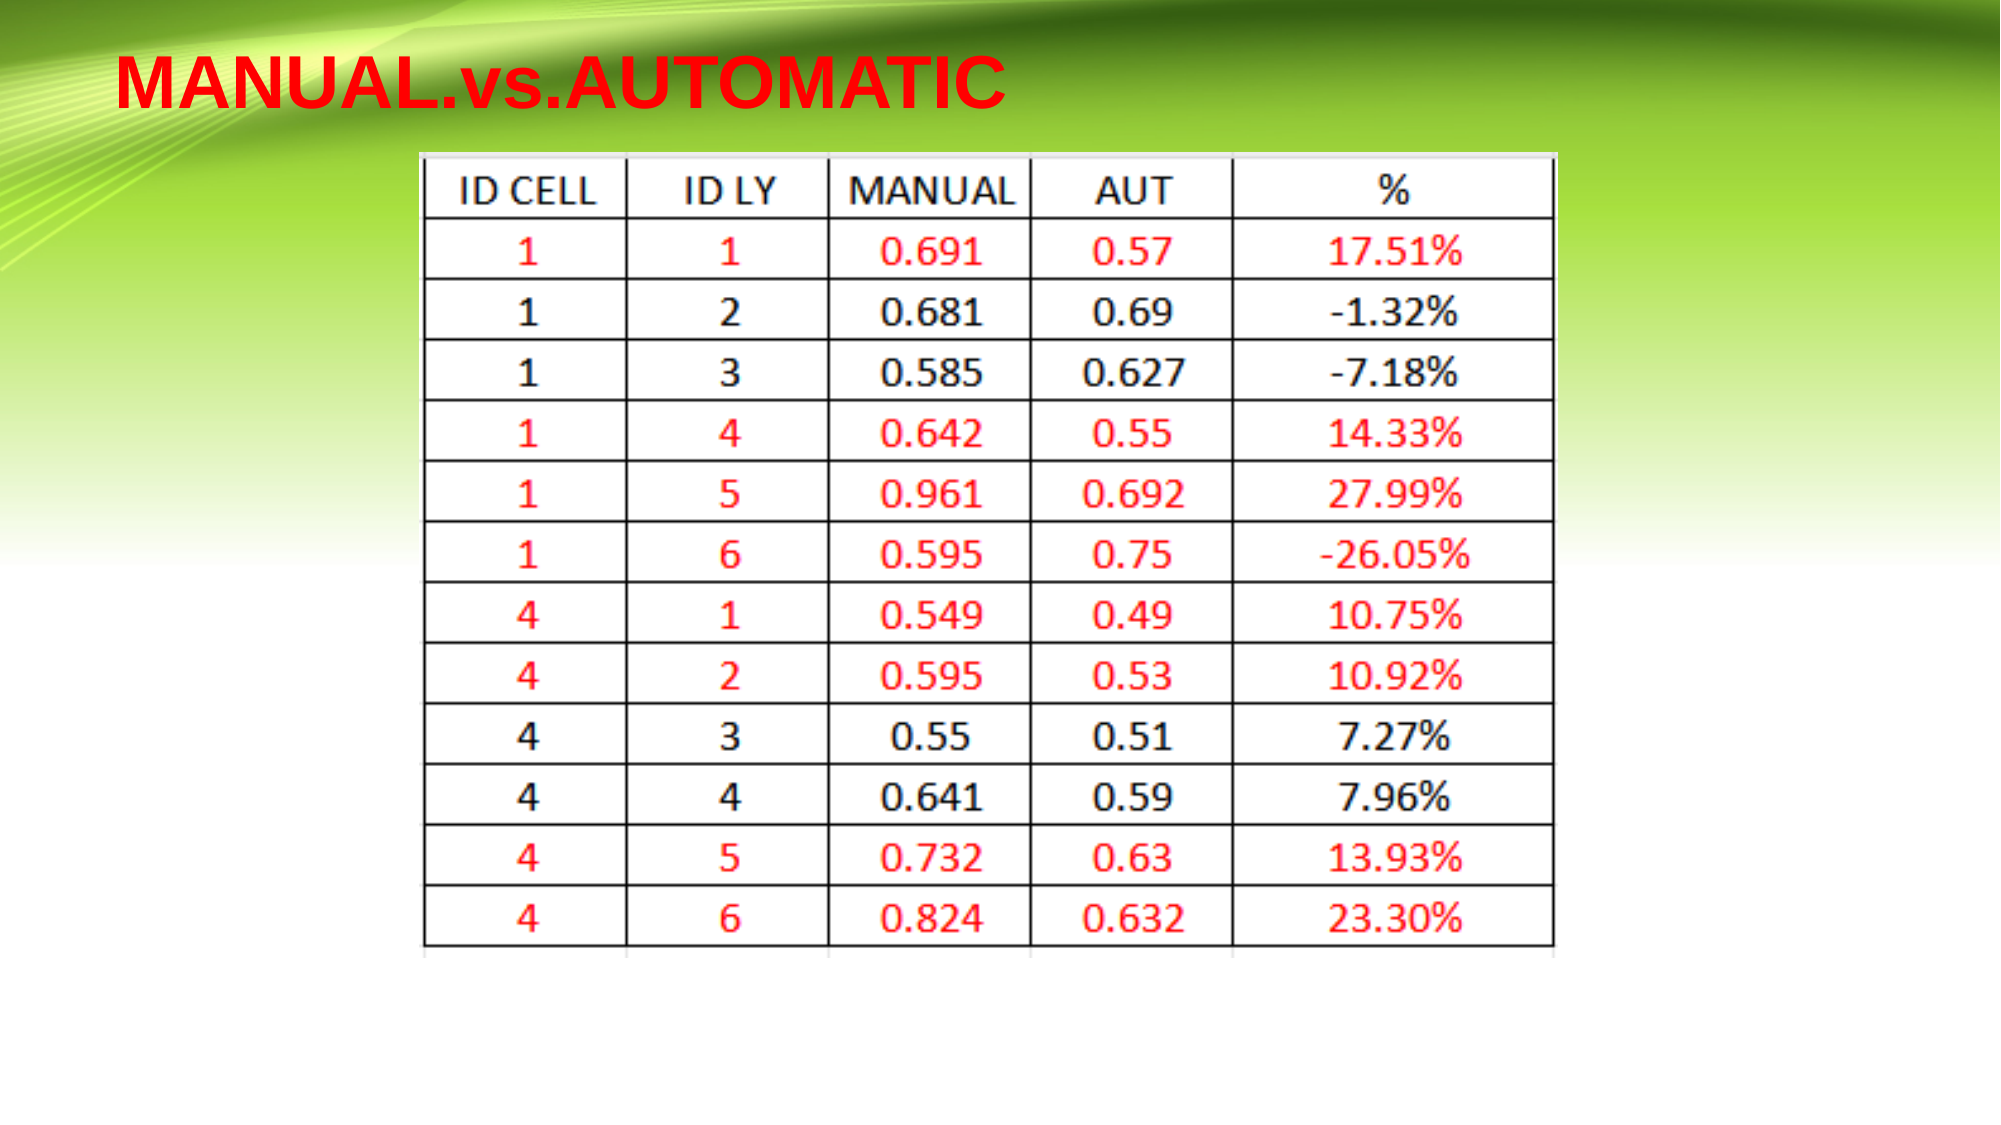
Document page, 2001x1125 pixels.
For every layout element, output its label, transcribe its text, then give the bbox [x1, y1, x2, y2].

title MANUAL.vs.AUTOMATIC [99, 30, 1901, 127]
picture [0, 0, 2000, 1125]
